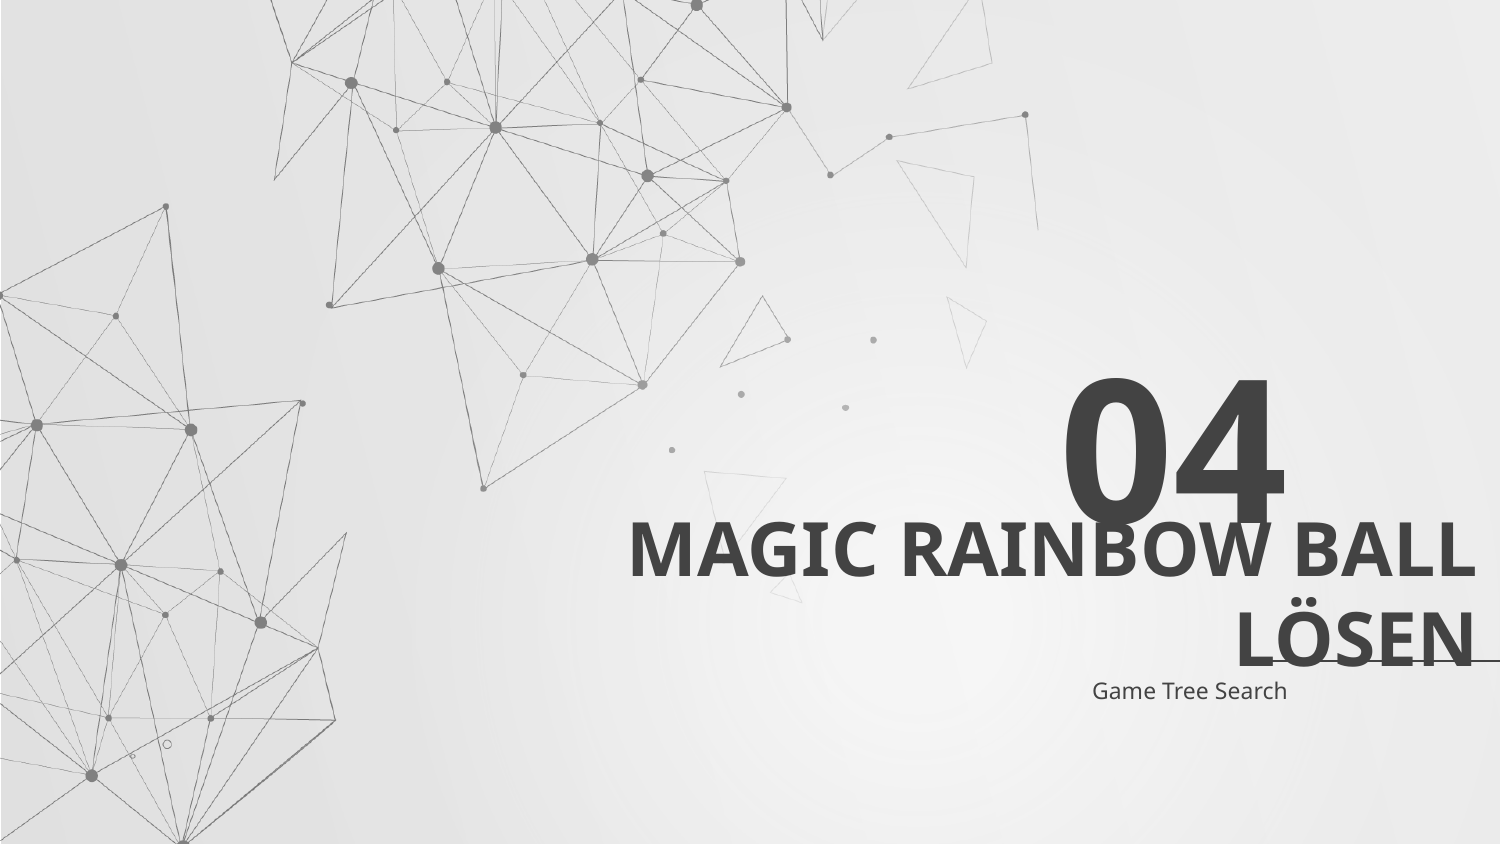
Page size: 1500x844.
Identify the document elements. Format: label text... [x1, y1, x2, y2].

subtitle Game Tree Search [609, 661, 1303, 750]
picture [0, 0, 1500, 844]
title MAGIC RAINBOW BALL LÖSEN [405, 434, 1494, 750]
title 04 [814, 381, 1304, 505]
